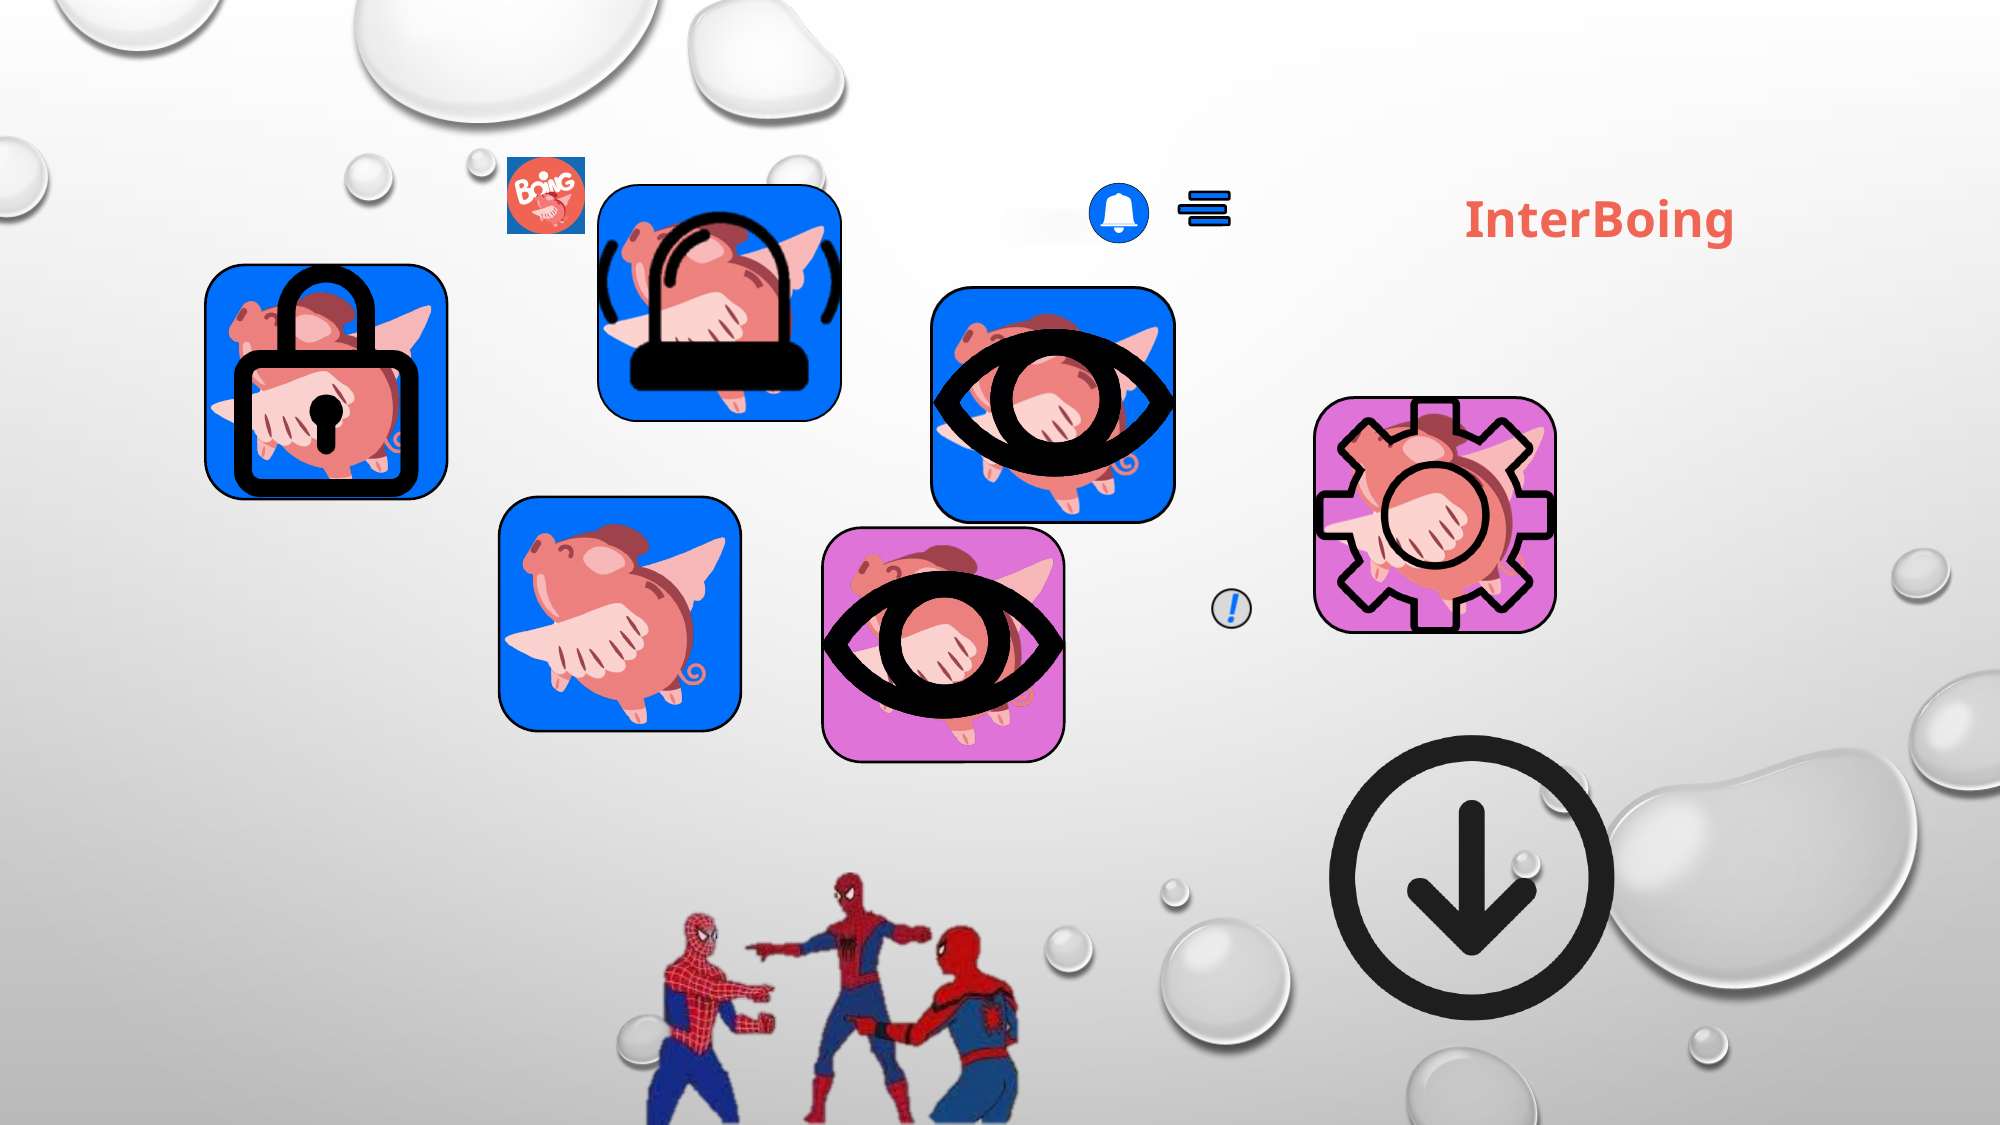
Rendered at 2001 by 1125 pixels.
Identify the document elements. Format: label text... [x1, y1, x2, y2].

text_box [503, 495, 743, 712]
text_box [1177, 204, 1227, 215]
text_box [1188, 190, 1231, 201]
picture [0, 0, 2000, 1125]
text_box InterBoing [1450, 179, 1751, 255]
text_box [1188, 216, 1231, 227]
text_box [836, 526, 1050, 535]
